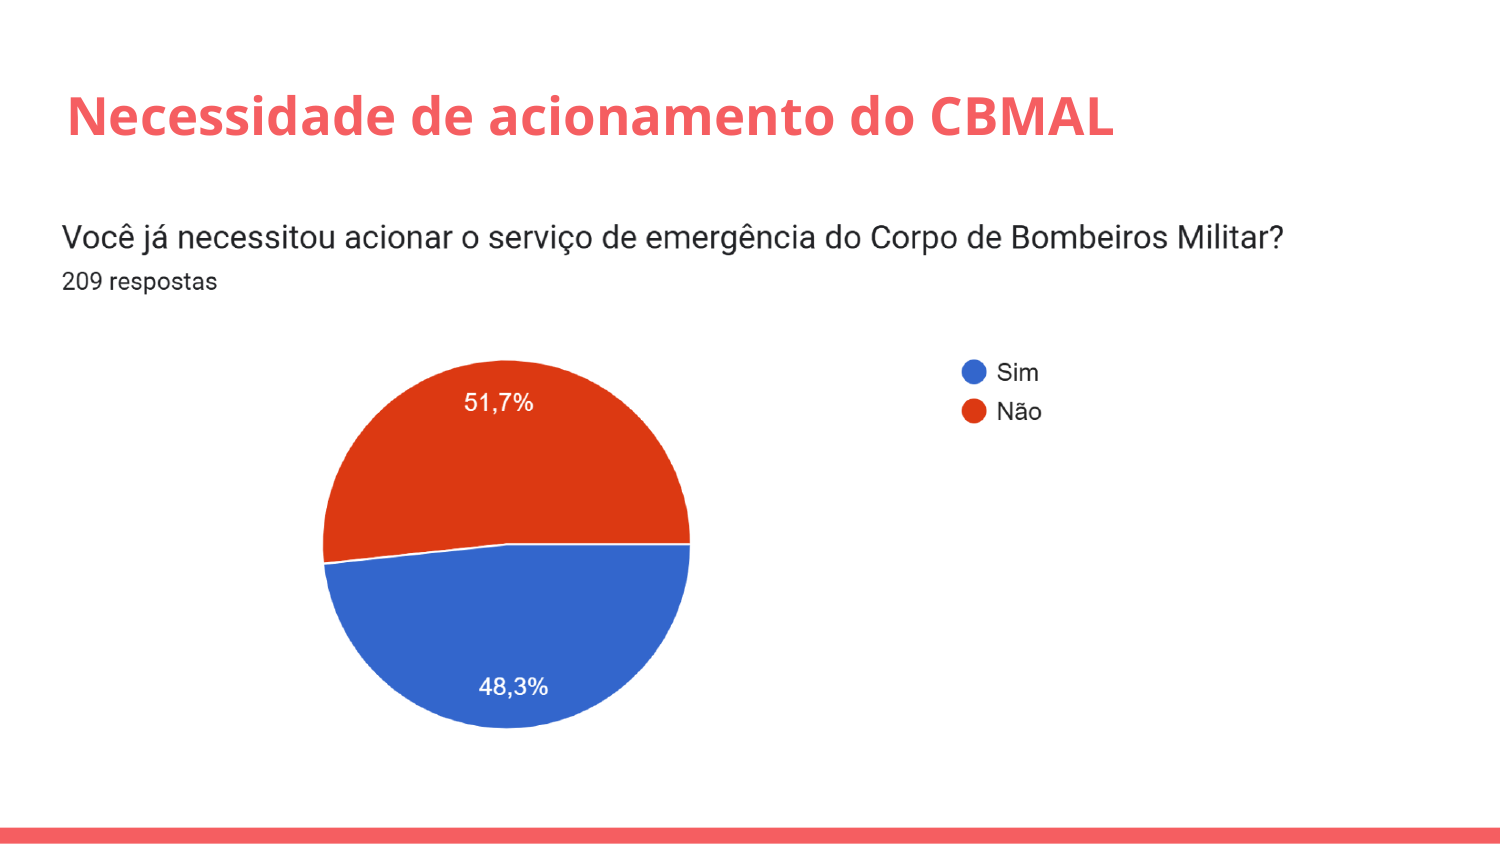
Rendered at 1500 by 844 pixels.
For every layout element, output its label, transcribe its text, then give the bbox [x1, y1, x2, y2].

picture [12, 166, 1500, 799]
title Necessidade de acionamento do CBMAL [51, 64, 1449, 165]
